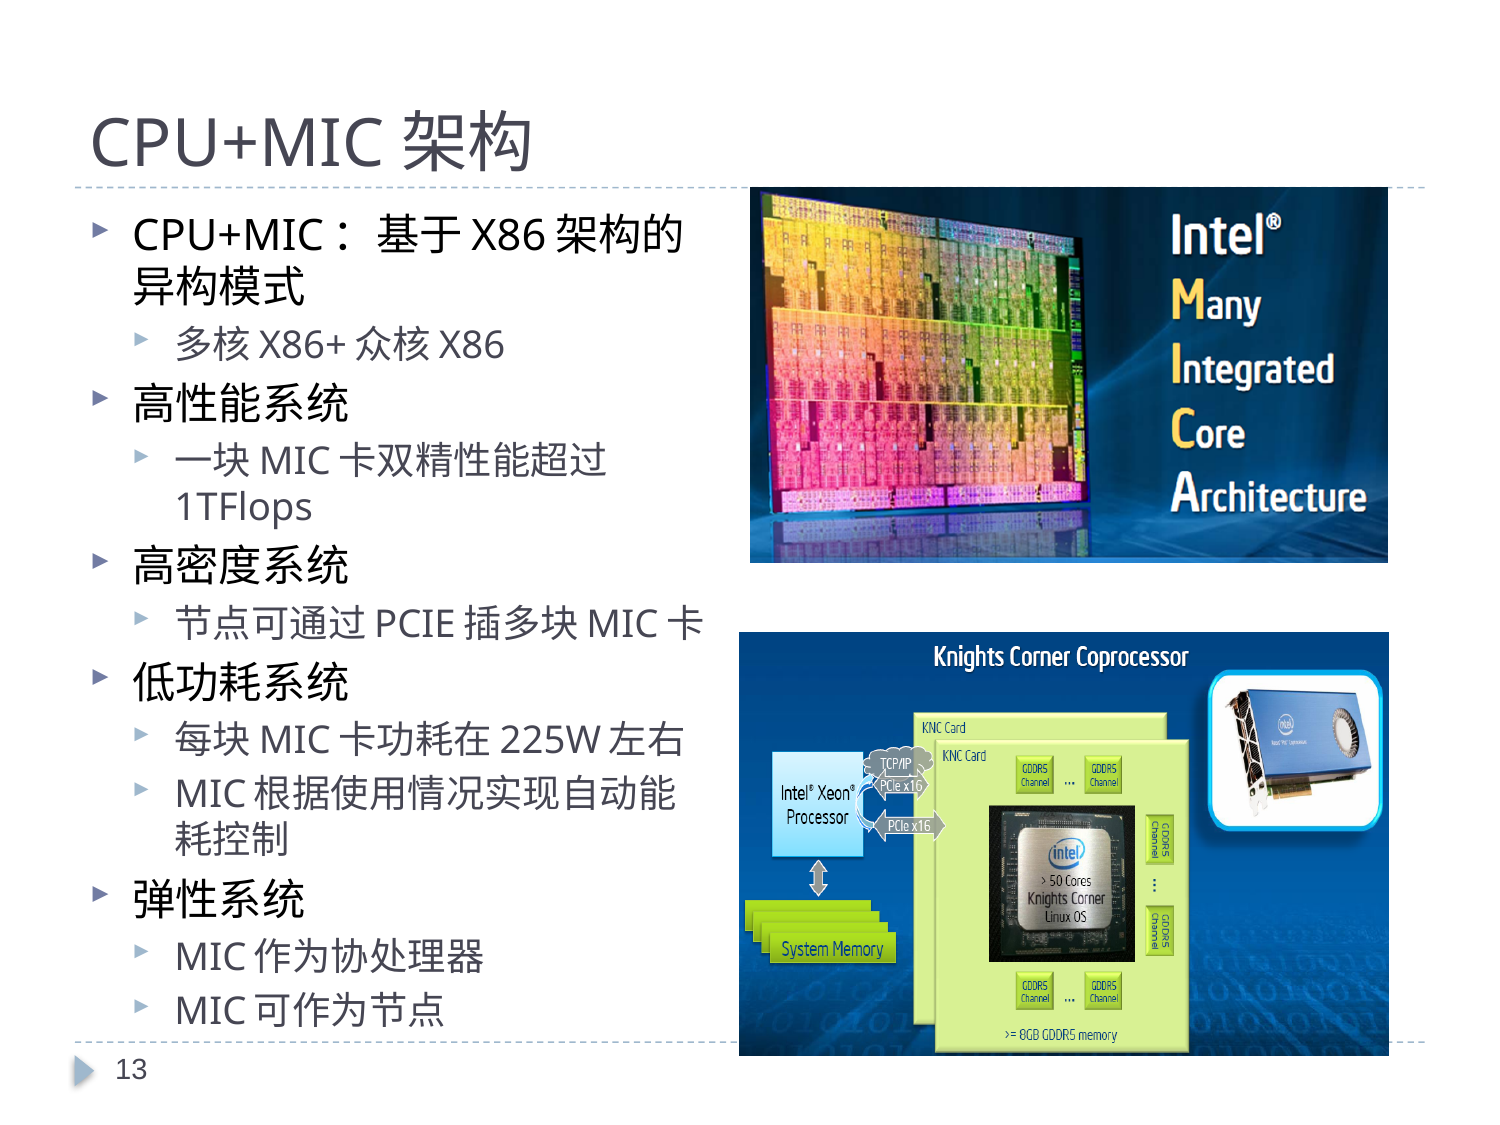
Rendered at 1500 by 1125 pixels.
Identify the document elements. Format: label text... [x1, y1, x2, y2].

picture [749, 187, 1388, 563]
list CPU+MIC：基于X86架构的异构模式 多核X86+众核X86 高性能系统 一块MIC卡双精性能超过1TFlops 高密度系统 节点可通过PCIE插多块MIC卡 低功耗系统 每块MIC卡功耗在225W左右 MIC根据使用情况实现自动能耗控制 弹性系统 MIC作为协处理器 MIC可作为节点 [75, 200, 725, 1056]
title CPU+MIC架构 [75, 24, 1425, 188]
picture [738, 632, 1389, 1056]
slide_number 13 [100, 1056, 426, 1103]
